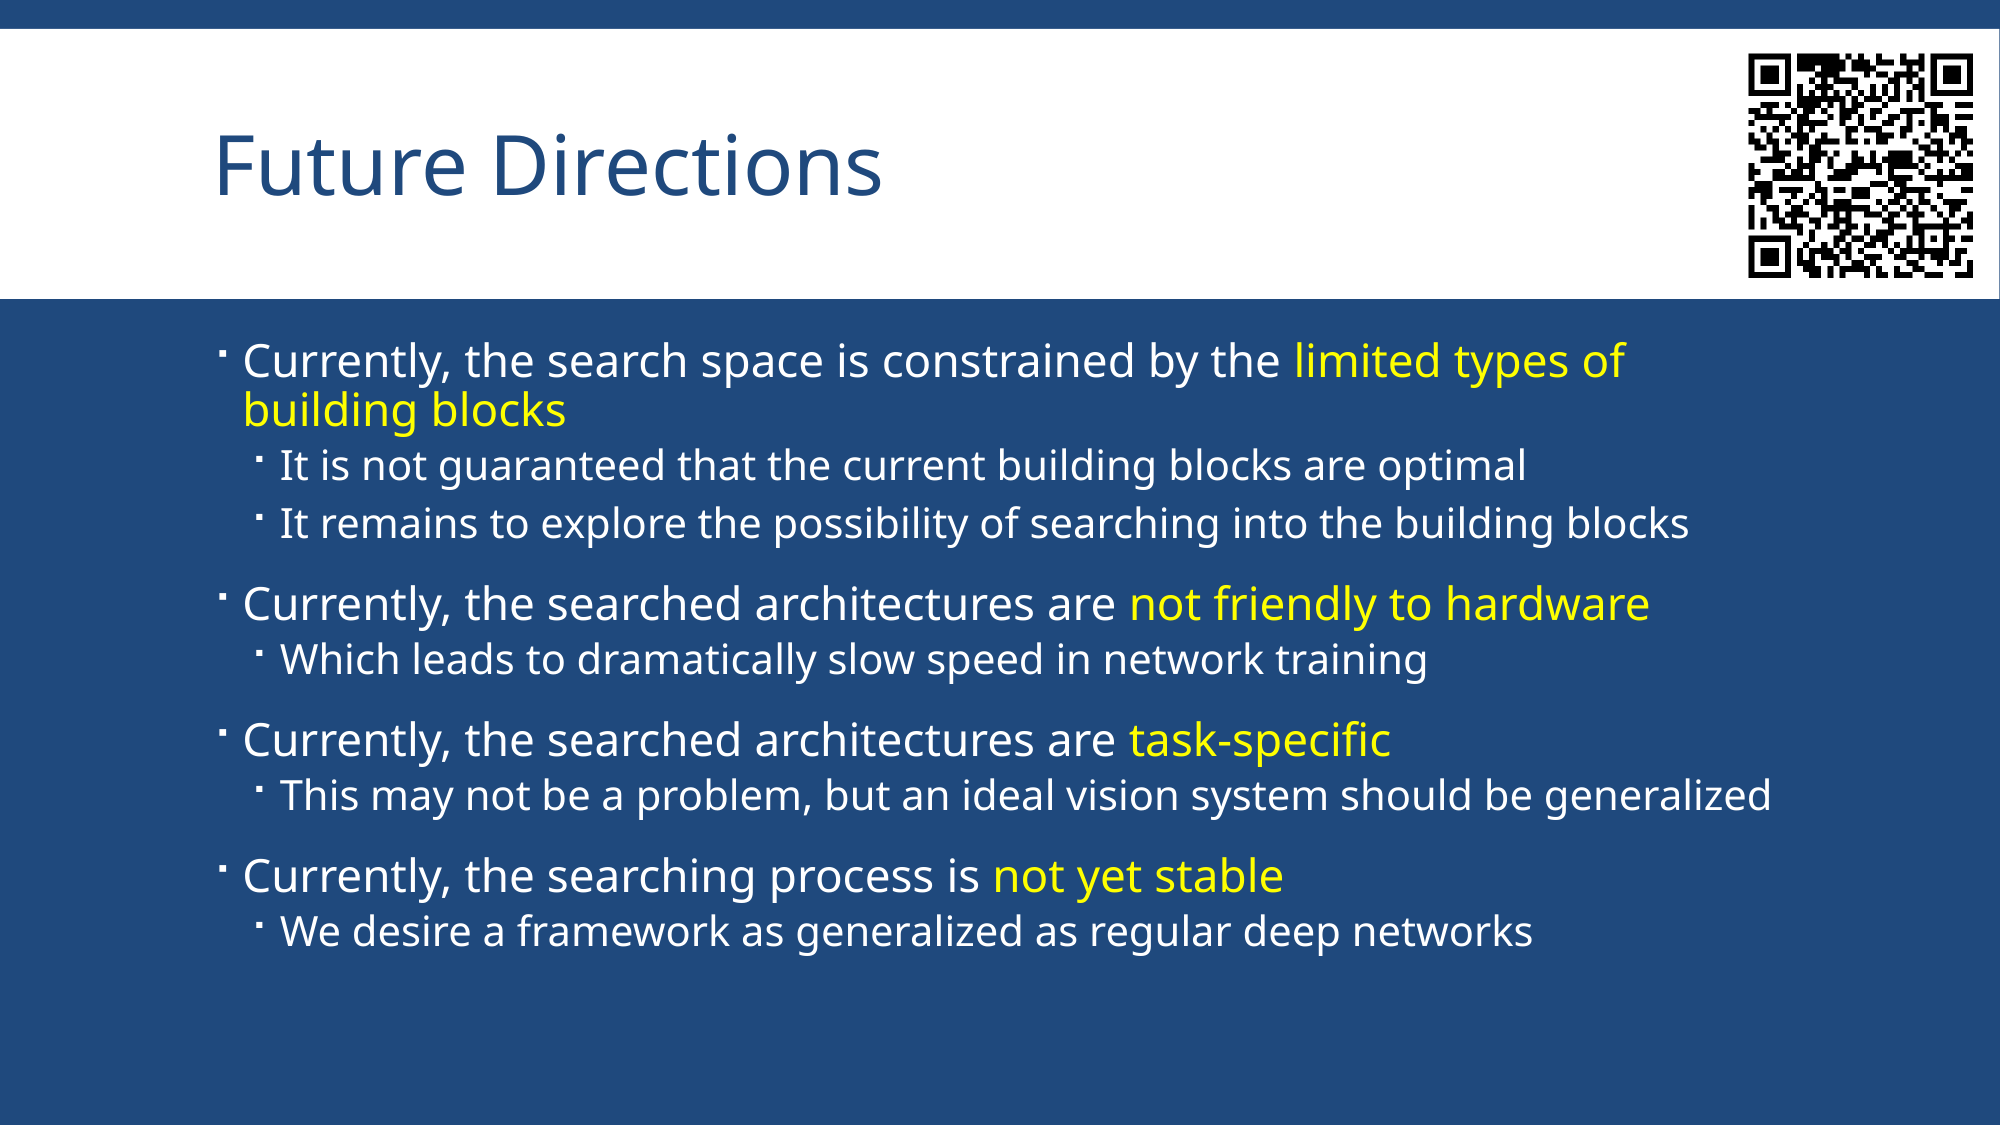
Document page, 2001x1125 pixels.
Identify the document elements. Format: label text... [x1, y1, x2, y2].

picture [1803, 47, 1979, 284]
title Future Directions [197, 46, 1803, 295]
list Currently, the search space is constrained by the limited types of building blocks It is not guaranteed that the current building blocks are optimal It remains to explore the possibility of searching into the building blocks Currently, the searched architectures are not friendly to hardware Which leads to dramatically slow speed in network training Currently, the searched architectures are task-specific This may not be a problem, but an ideal vision system should be generalized Currently, the searching process is not yet stable We desire a framework as generalized as regular deep networks [197, 329, 1803, 1020]
